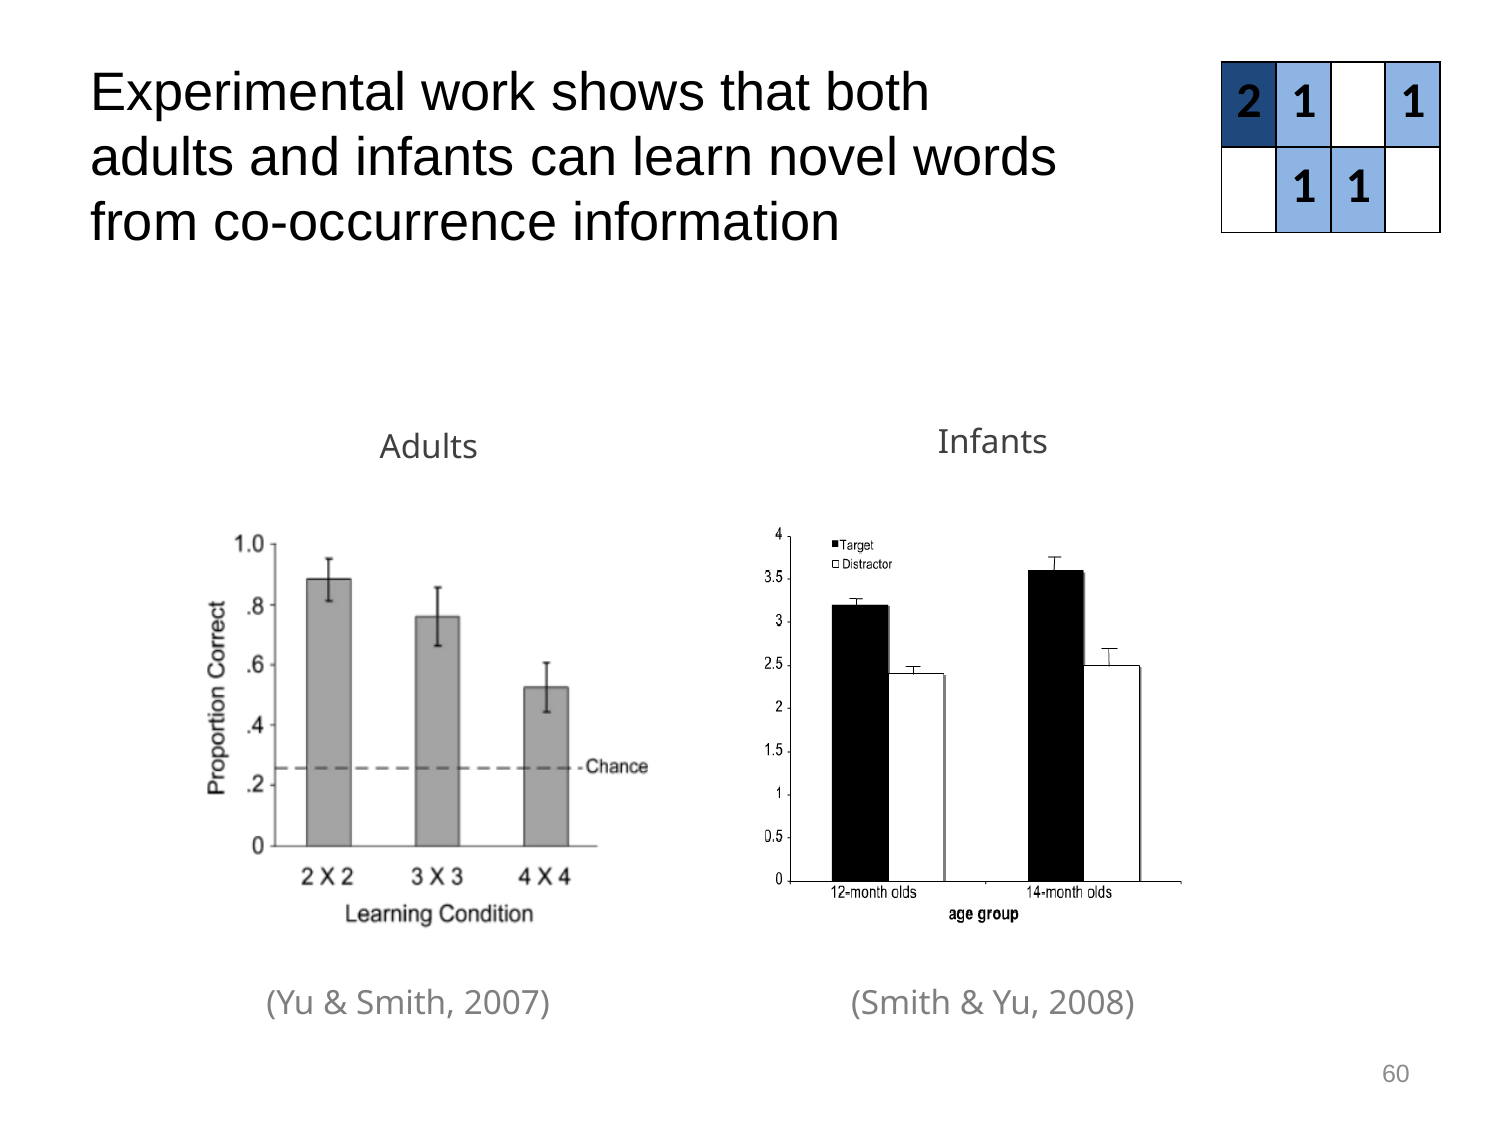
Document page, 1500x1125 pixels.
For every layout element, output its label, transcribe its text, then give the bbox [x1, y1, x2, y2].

text_box (Smith & Yu, 2008) [795, 973, 1191, 1029]
table_cell 1 [1277, 148, 1330, 232]
table_header 1 [1386, 63, 1439, 146]
table_header [1332, 63, 1384, 146]
text_box Experimental work shows that both adults and infants can learn novel words from co-occurrence information [75, 45, 1075, 264]
table_cell [1222, 148, 1275, 232]
text_box Infants [795, 413, 1191, 468]
table_header 1 [1277, 63, 1330, 146]
slide_number 60 [1074, 1042, 1425, 1103]
table_cell [1386, 148, 1439, 232]
text_box (Yu & Smith, 2007) [210, 973, 607, 1029]
table_header 2 [1222, 63, 1275, 146]
picture [736, 503, 1192, 947]
table_cell 1 [1332, 148, 1384, 232]
picture [157, 503, 682, 947]
text_box Adults [235, 417, 632, 472]
